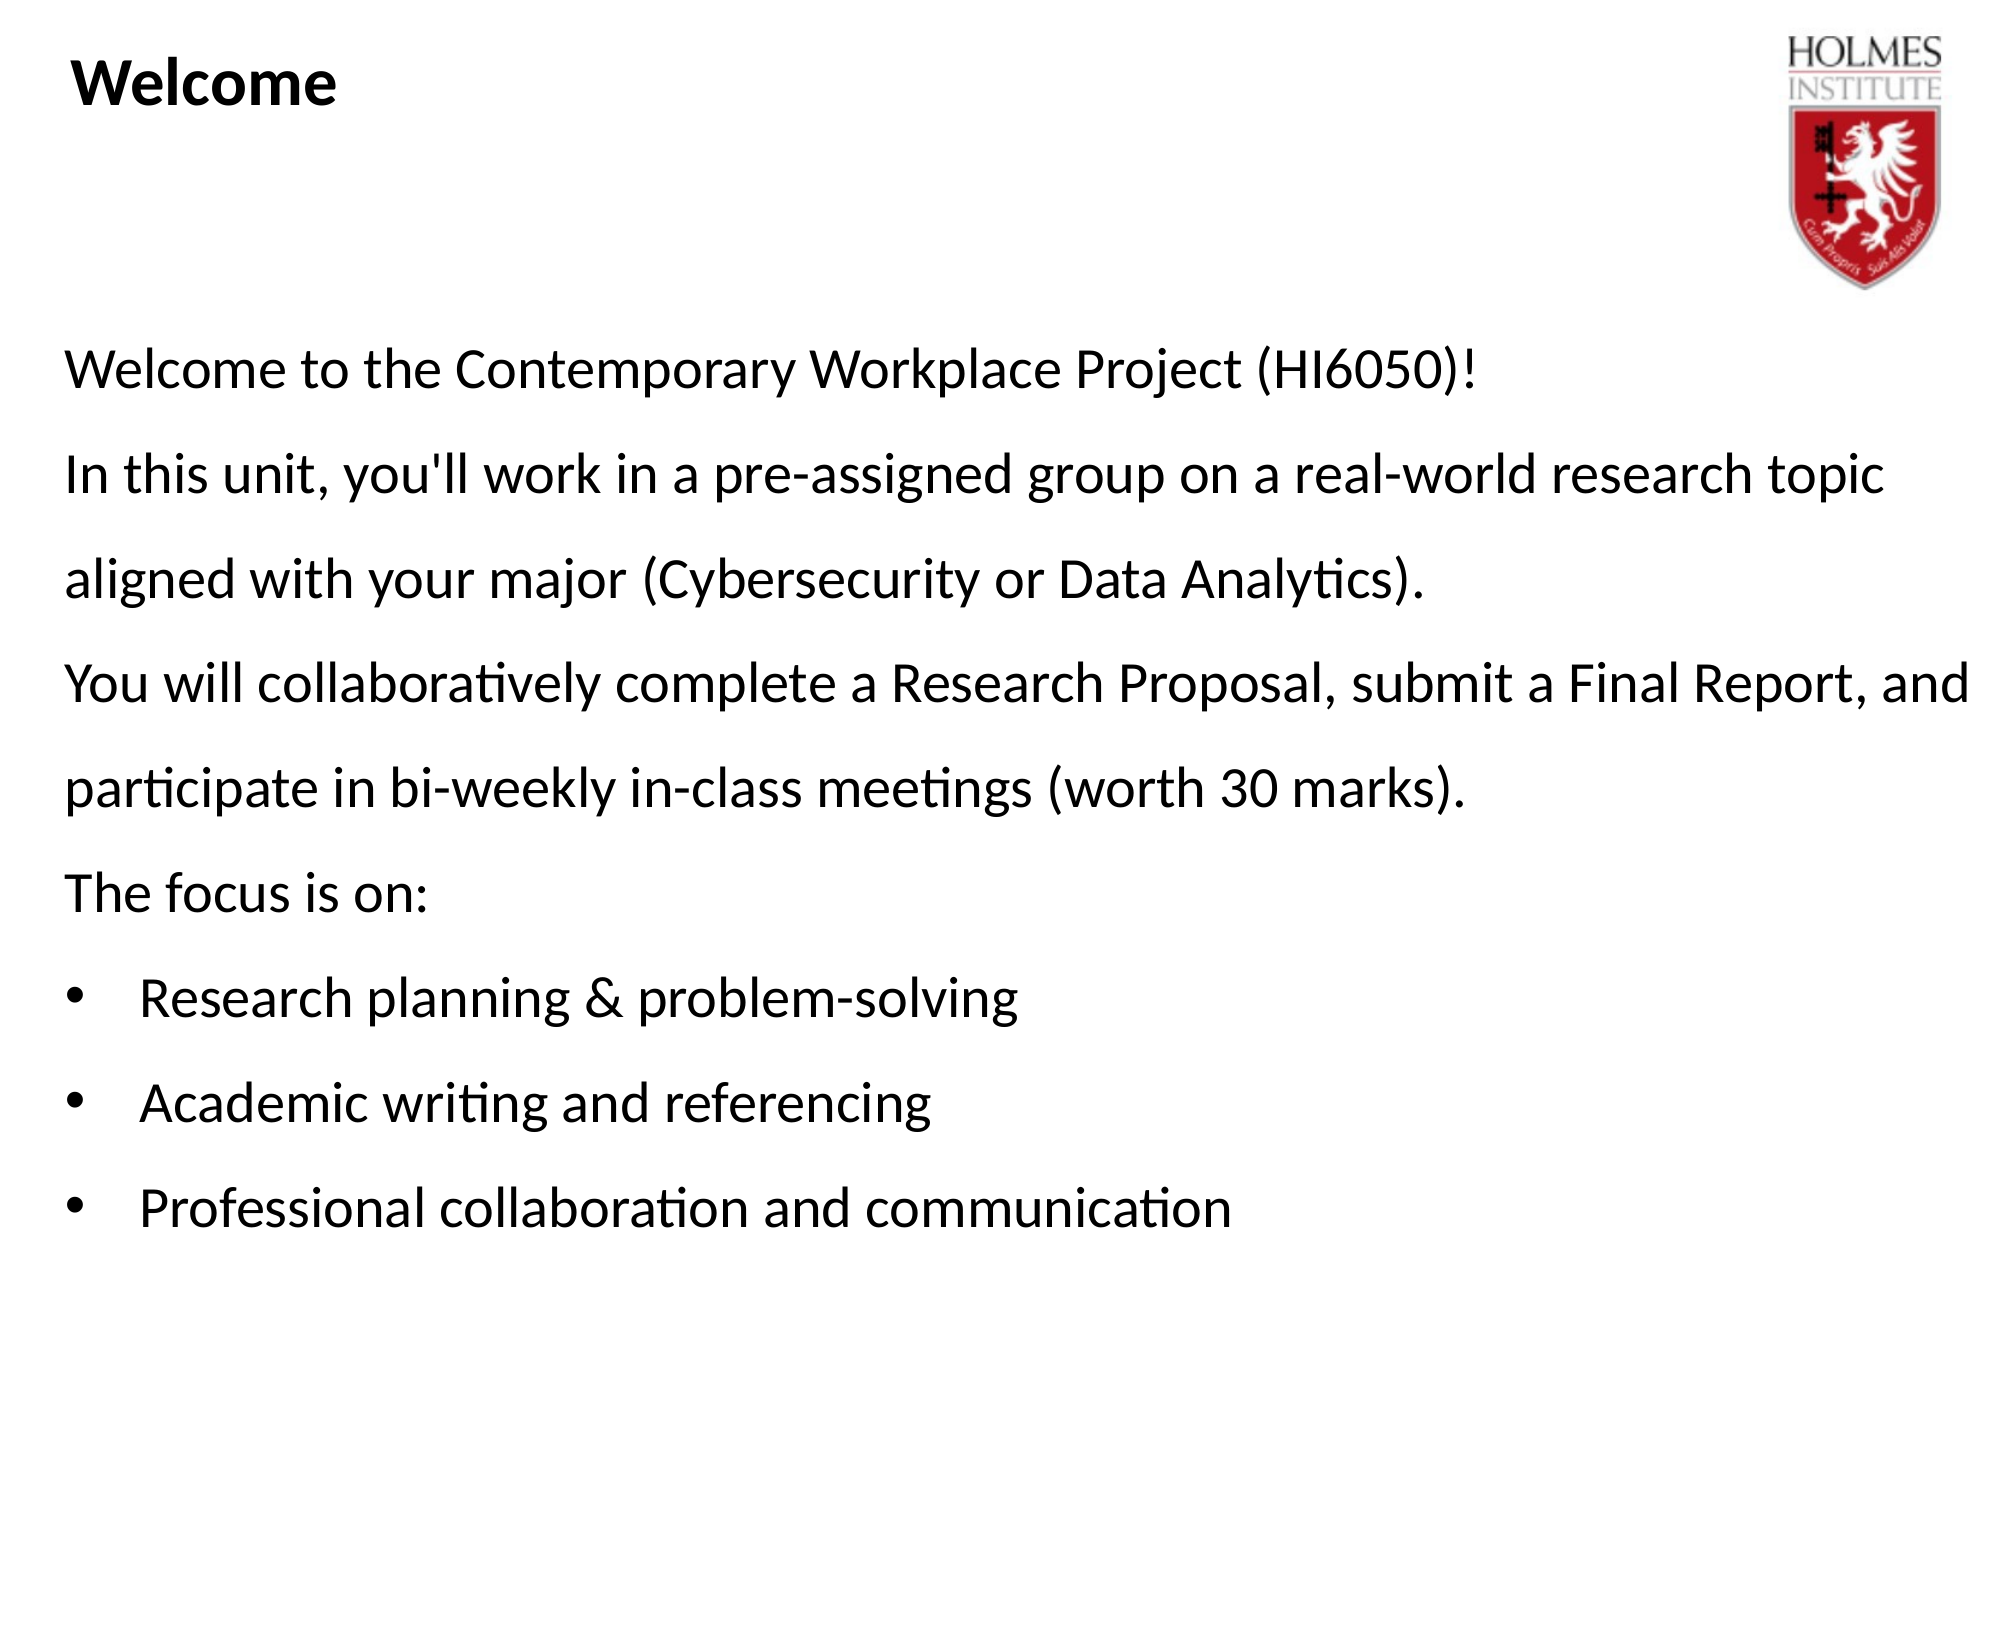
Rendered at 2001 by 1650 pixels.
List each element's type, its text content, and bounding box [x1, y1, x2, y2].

text_box Welcome [31, 35, 1677, 120]
picture [1682, 0, 2000, 313]
text_box Welcome to the Contemporary Workplace Project (HI6050)! In this unit, you'll work in a pre-assigned group on a real-world research topic aligned with your major (Cybersecurity or Data Analytics). You will collaboratively complete a Research Proposal, submit a Final Report, and participate in bi-weekly in-class meetings (worth 30 marks). The focus is on: Research planning & problem-solving Academic writing and referencing Professional collaboration and communication [49, 287, 2000, 1247]
